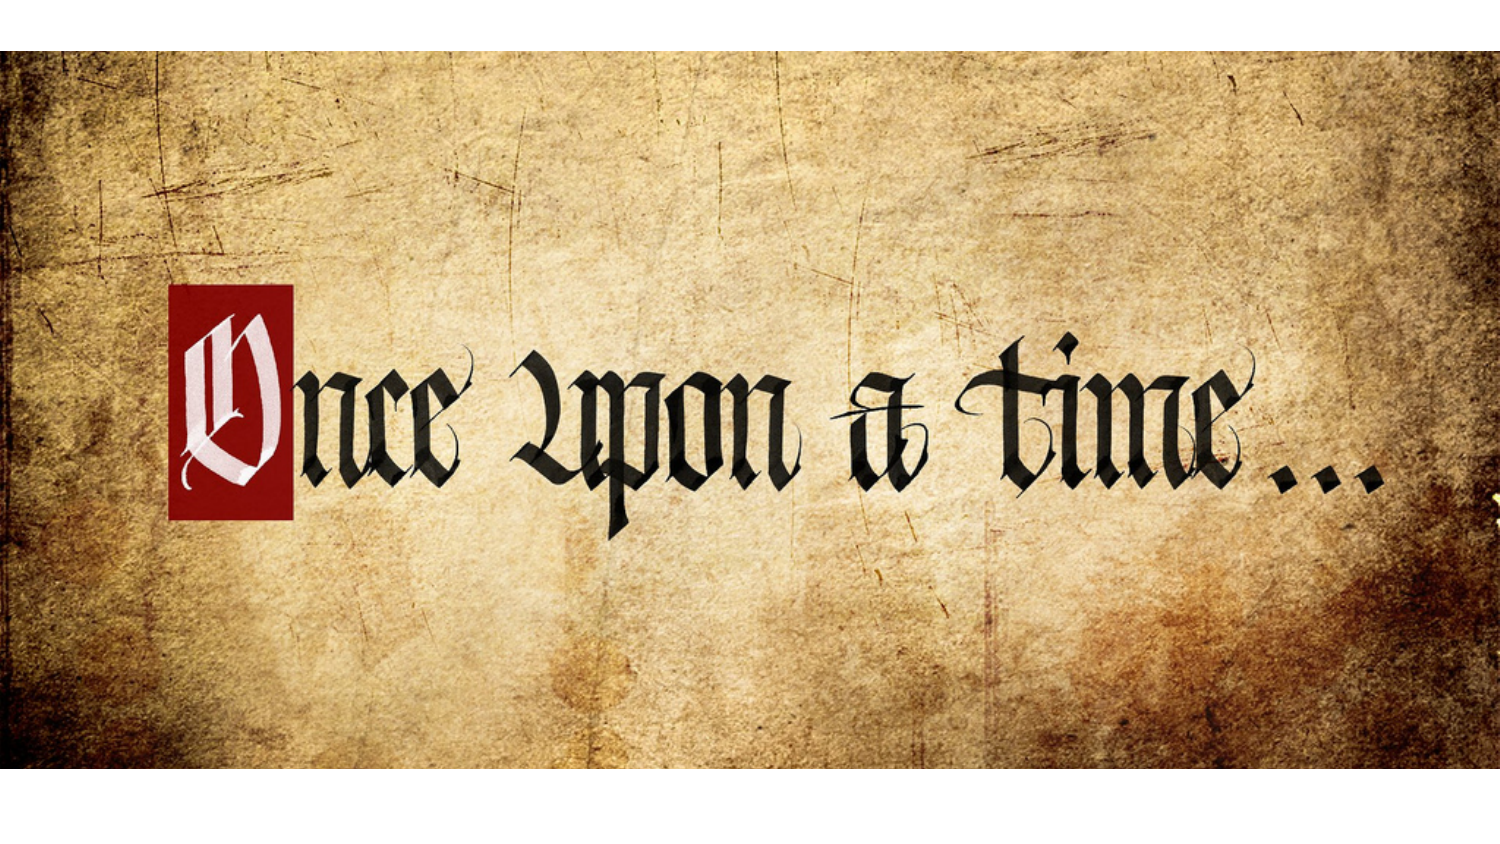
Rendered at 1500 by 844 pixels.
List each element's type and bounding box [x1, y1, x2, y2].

picture [0, 51, 1500, 769]
